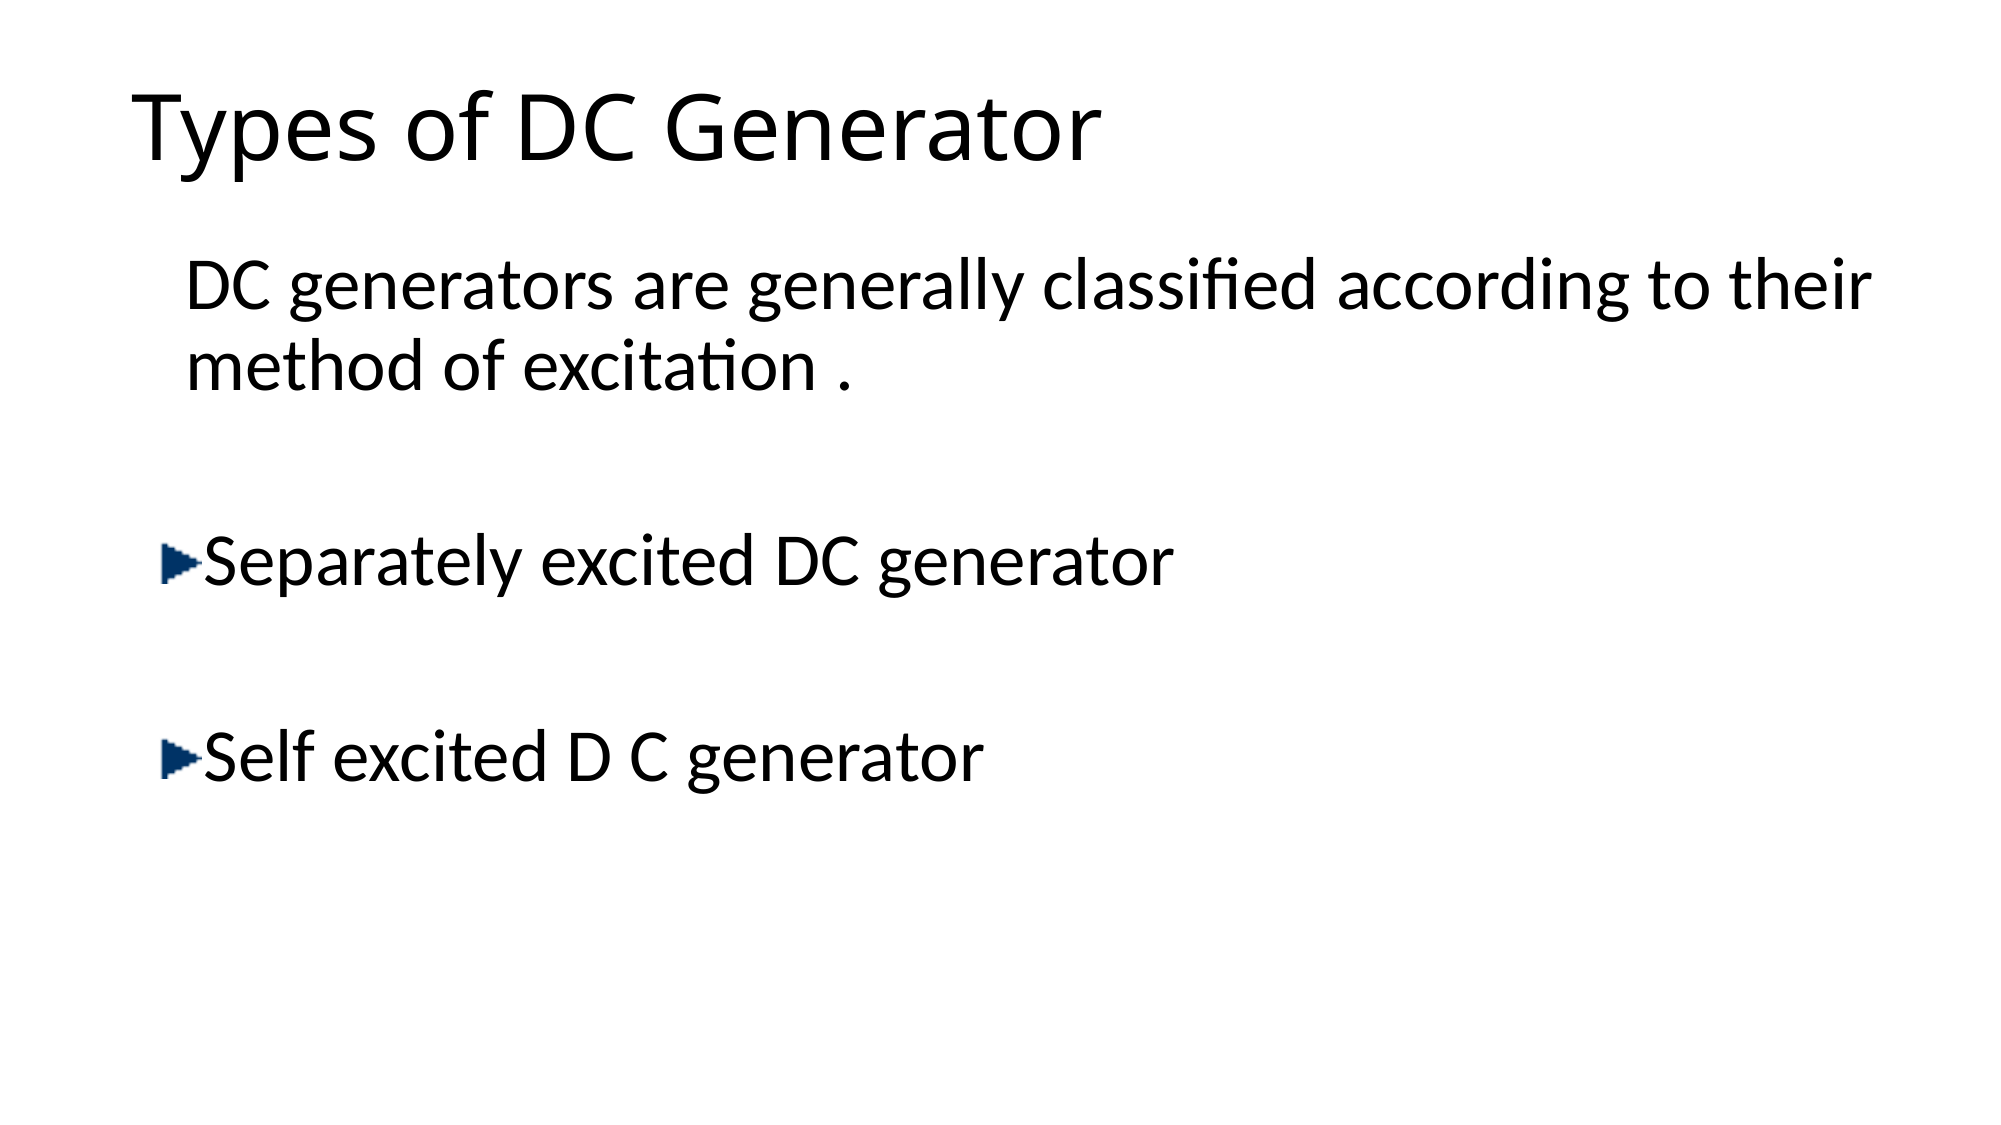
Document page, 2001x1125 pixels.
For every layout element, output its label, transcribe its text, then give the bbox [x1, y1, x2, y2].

picture [148, 726, 202, 779]
list DC generators are generally classified according to their method of excitation . Separately excited DC generator Self excited D C generator [133, 237, 1933, 992]
picture [148, 530, 202, 584]
title Types of DC Generator [116, 37, 1916, 225]
